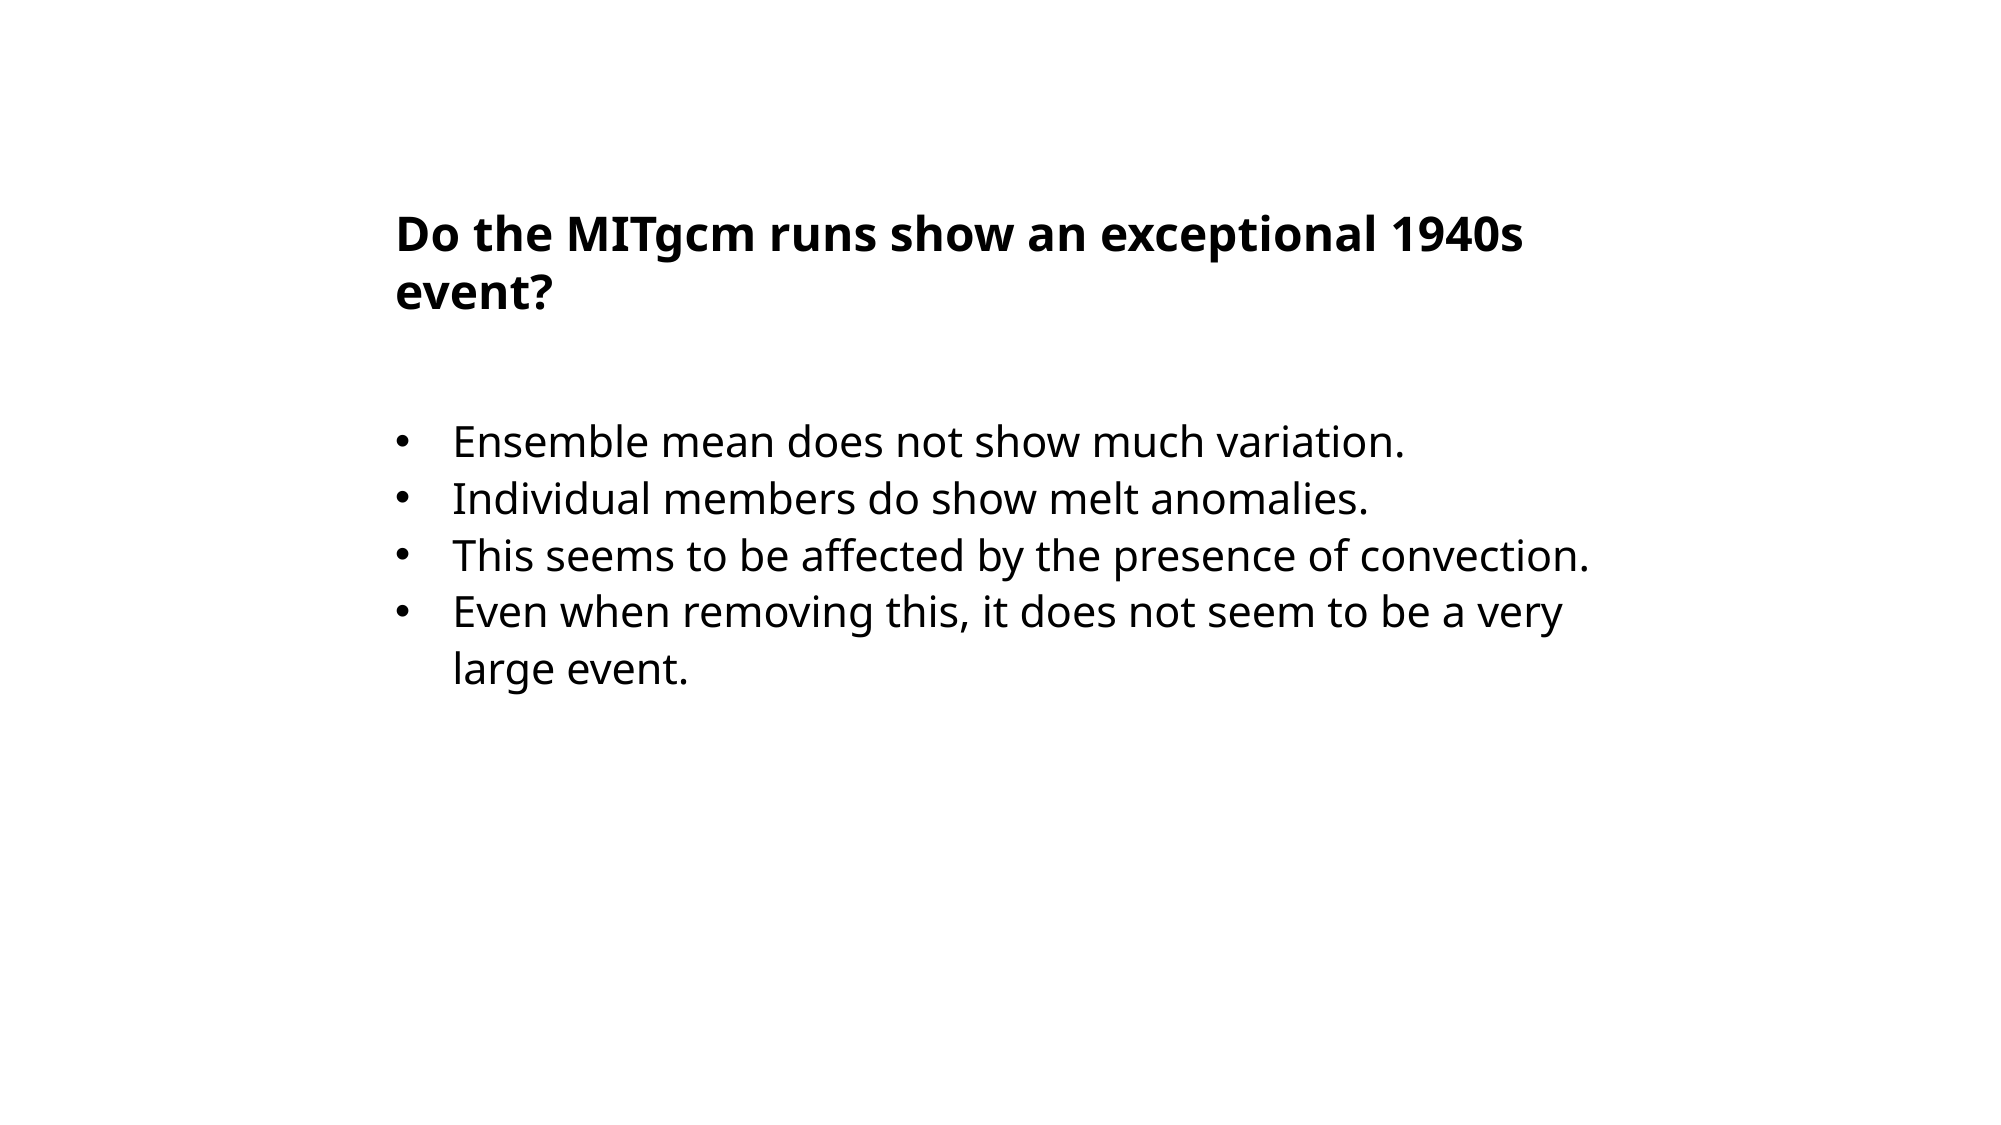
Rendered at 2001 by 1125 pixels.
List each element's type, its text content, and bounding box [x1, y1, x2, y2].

list Ensemble mean does not show much variation. Individual members do show melt anomalies. This seems to be affected by the presence of convection. Even when removing this, it does not seem to be a very large event. [380, 401, 1620, 740]
title Do the MITgcm runs show an exceptional 1940s event? [380, 196, 1620, 401]
